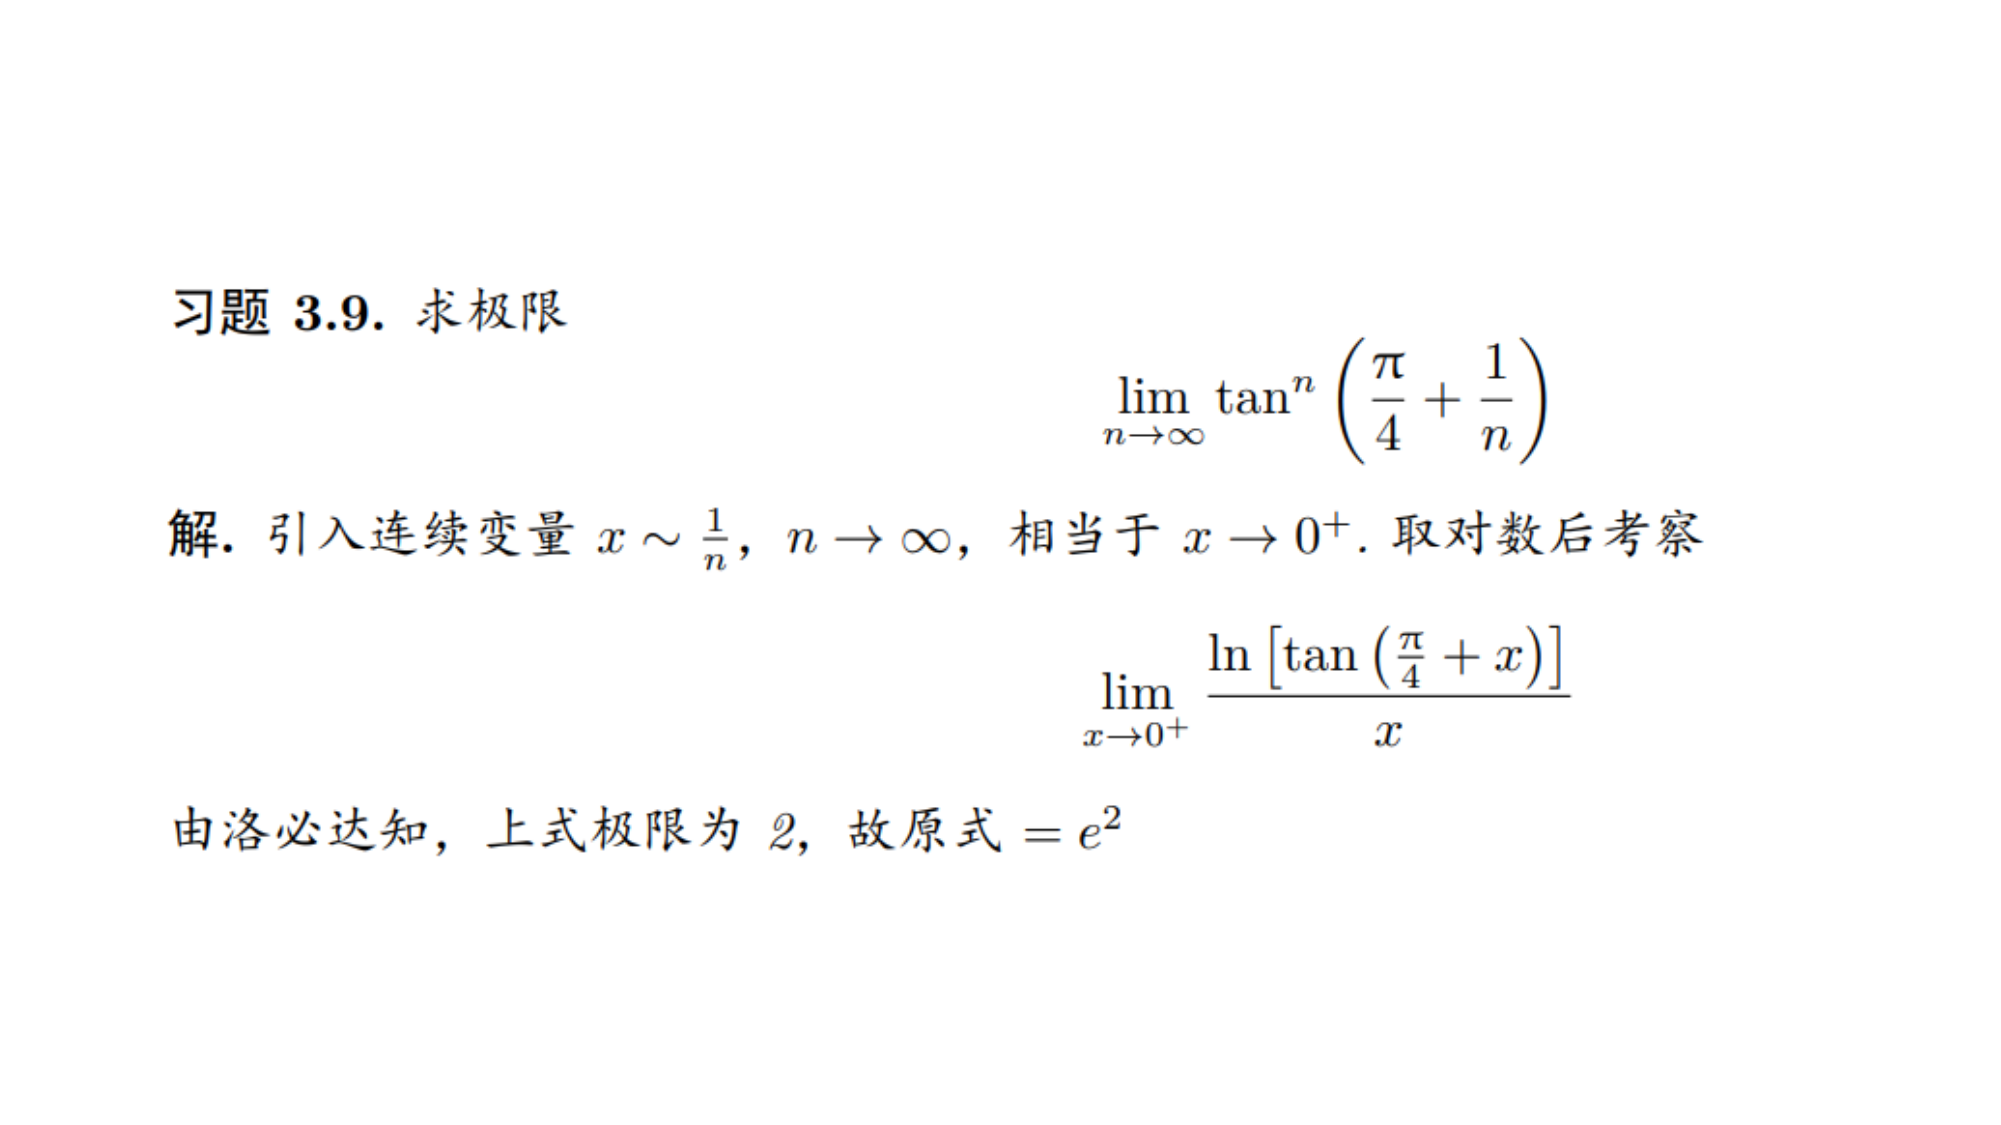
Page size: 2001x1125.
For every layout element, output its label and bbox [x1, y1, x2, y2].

picture [118, 228, 2000, 897]
